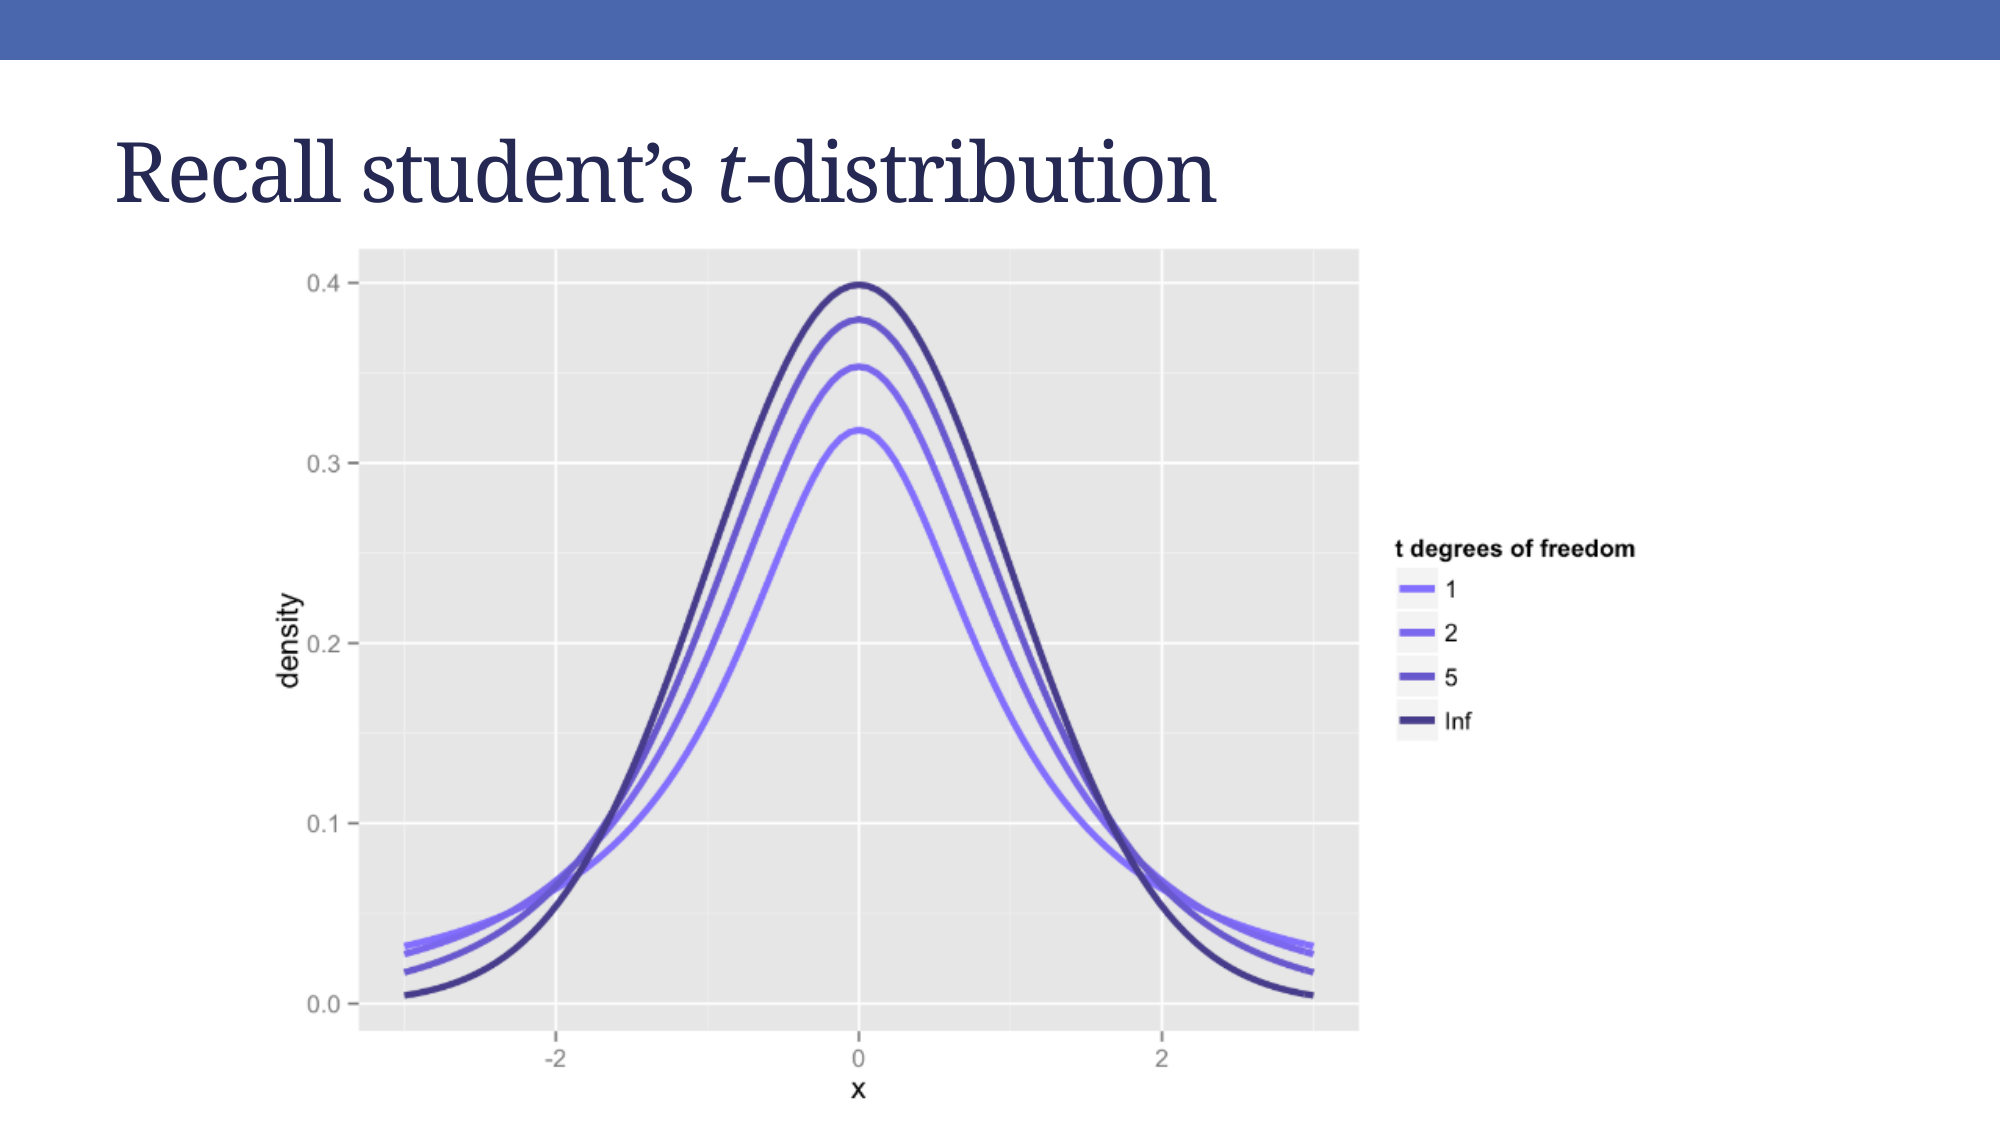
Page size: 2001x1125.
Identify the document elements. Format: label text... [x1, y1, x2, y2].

title Recall student’s t-distribution [99, 87, 1900, 250]
picture [249, 213, 1709, 1125]
